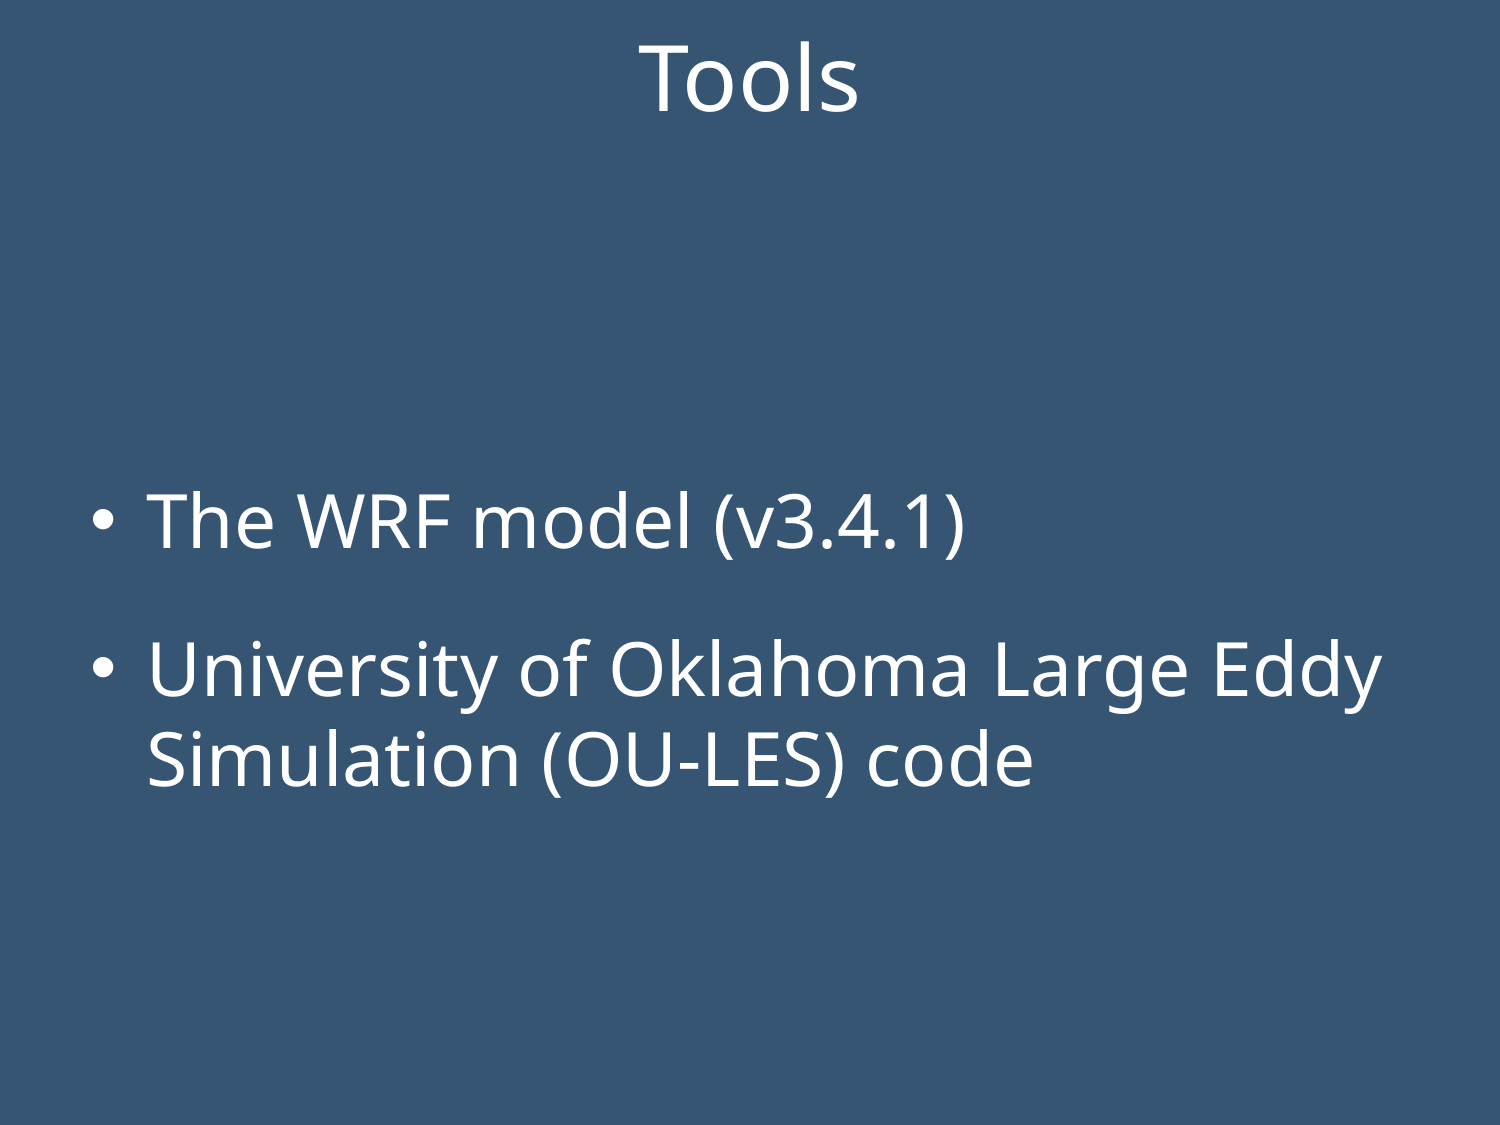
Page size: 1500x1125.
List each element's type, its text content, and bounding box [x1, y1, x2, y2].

title Tools [0, 0, 1500, 150]
list The WRF model (v3.4.1) University of Oklahoma Large Eddy Simulation (OU-LES) code [75, 149, 1425, 1125]
